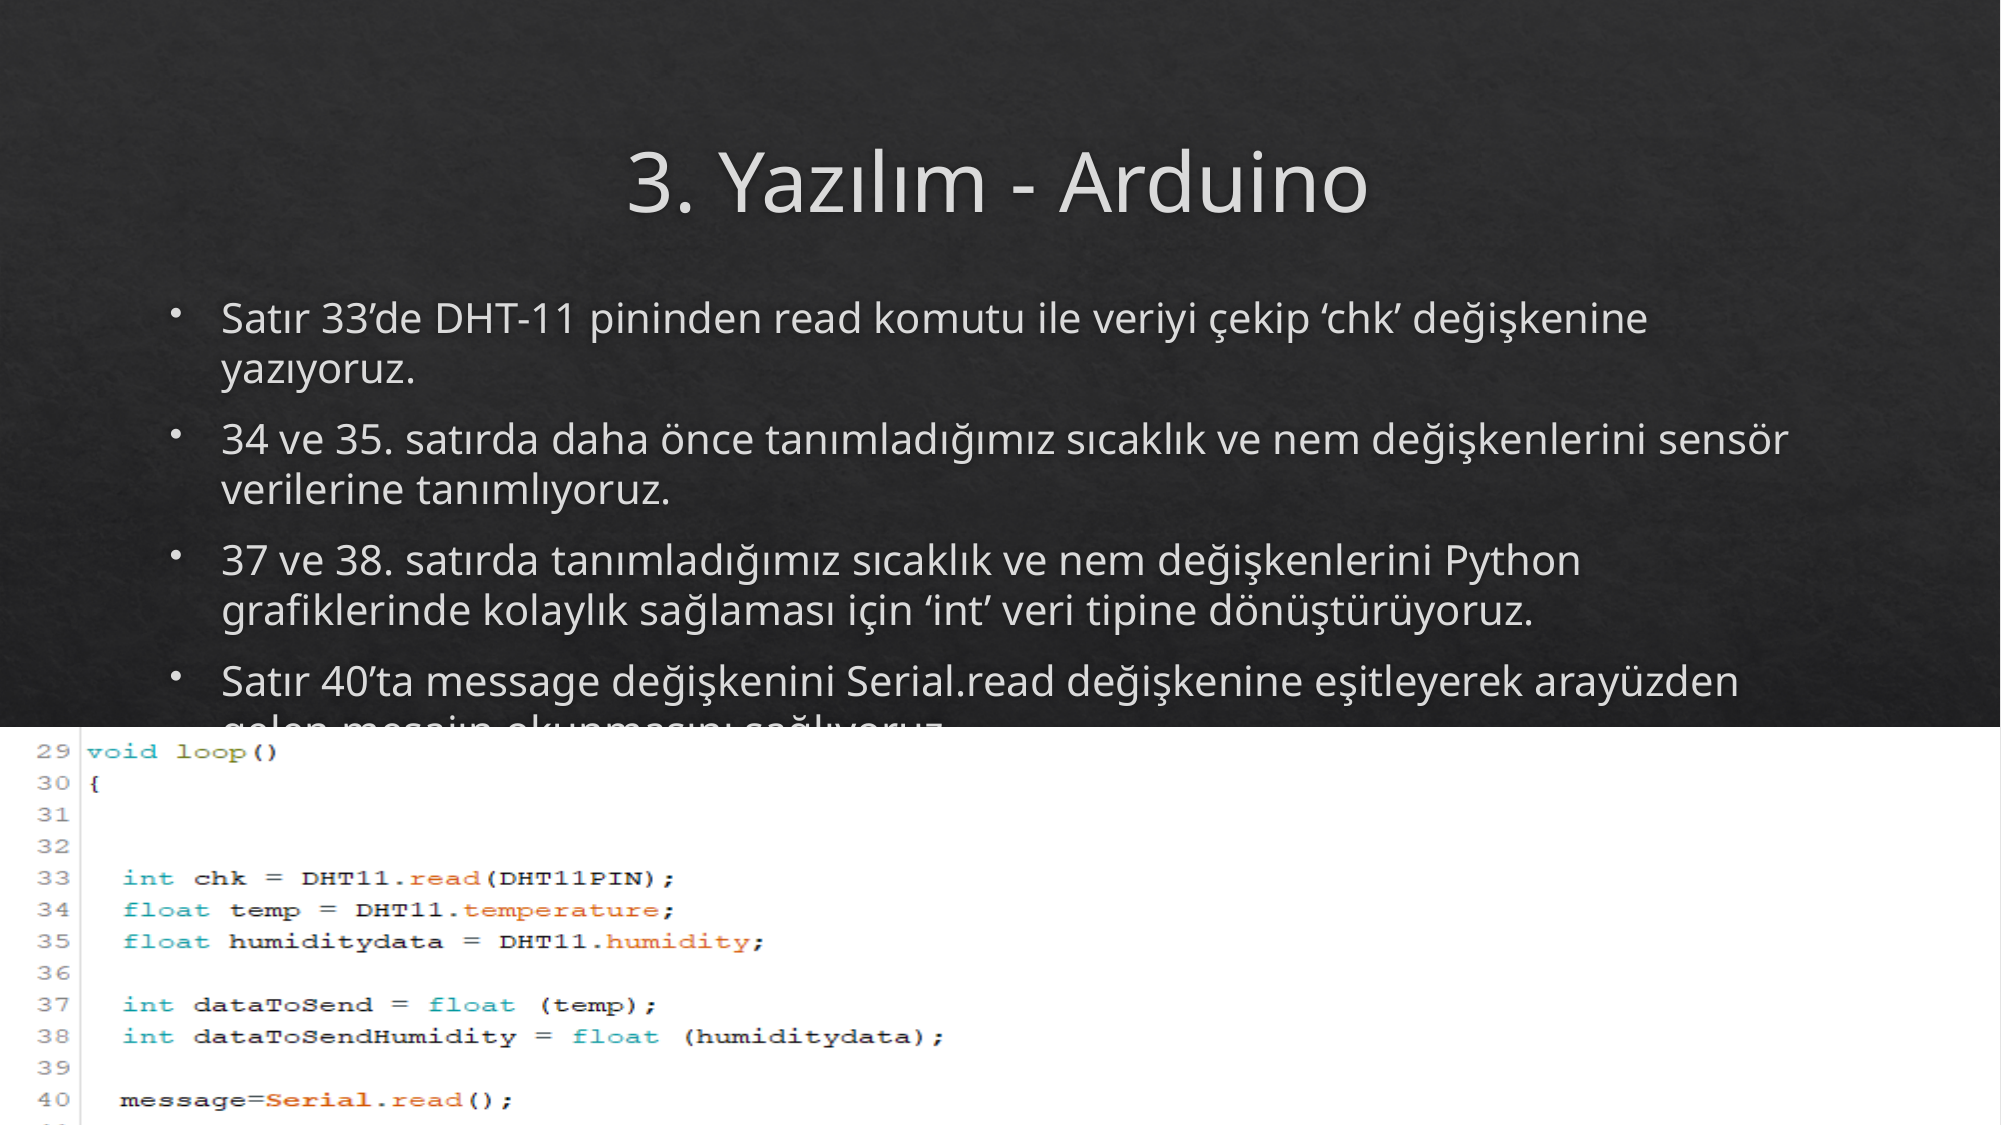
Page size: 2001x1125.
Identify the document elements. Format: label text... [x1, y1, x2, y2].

title 3. Yazılım - Arduino [149, 99, 1849, 260]
picture [0, 727, 2000, 1125]
list Satır 33’de DHT-11 pininden read komutu ile veriyi çekip ‘chk’ değişkenine yazıyoruz. 34 ve 35. satırda daha önce tanımladığımız sıcaklık ve nem değişkenlerini sensör verilerine tanımlıyoruz. 37 ve 38. satırda tanımladığımız sıcaklık ve nem değişkenlerini Python grafiklerinde kolaylık sağlaması için ‘int’ veri tipine dönüştürüyoruz. Satır 40’ta message değişkenini Serial.read değişkenine eşitleyerek arayüzden gelen mesajın okunmasını sağlıyoruz. [149, 284, 1849, 723]
